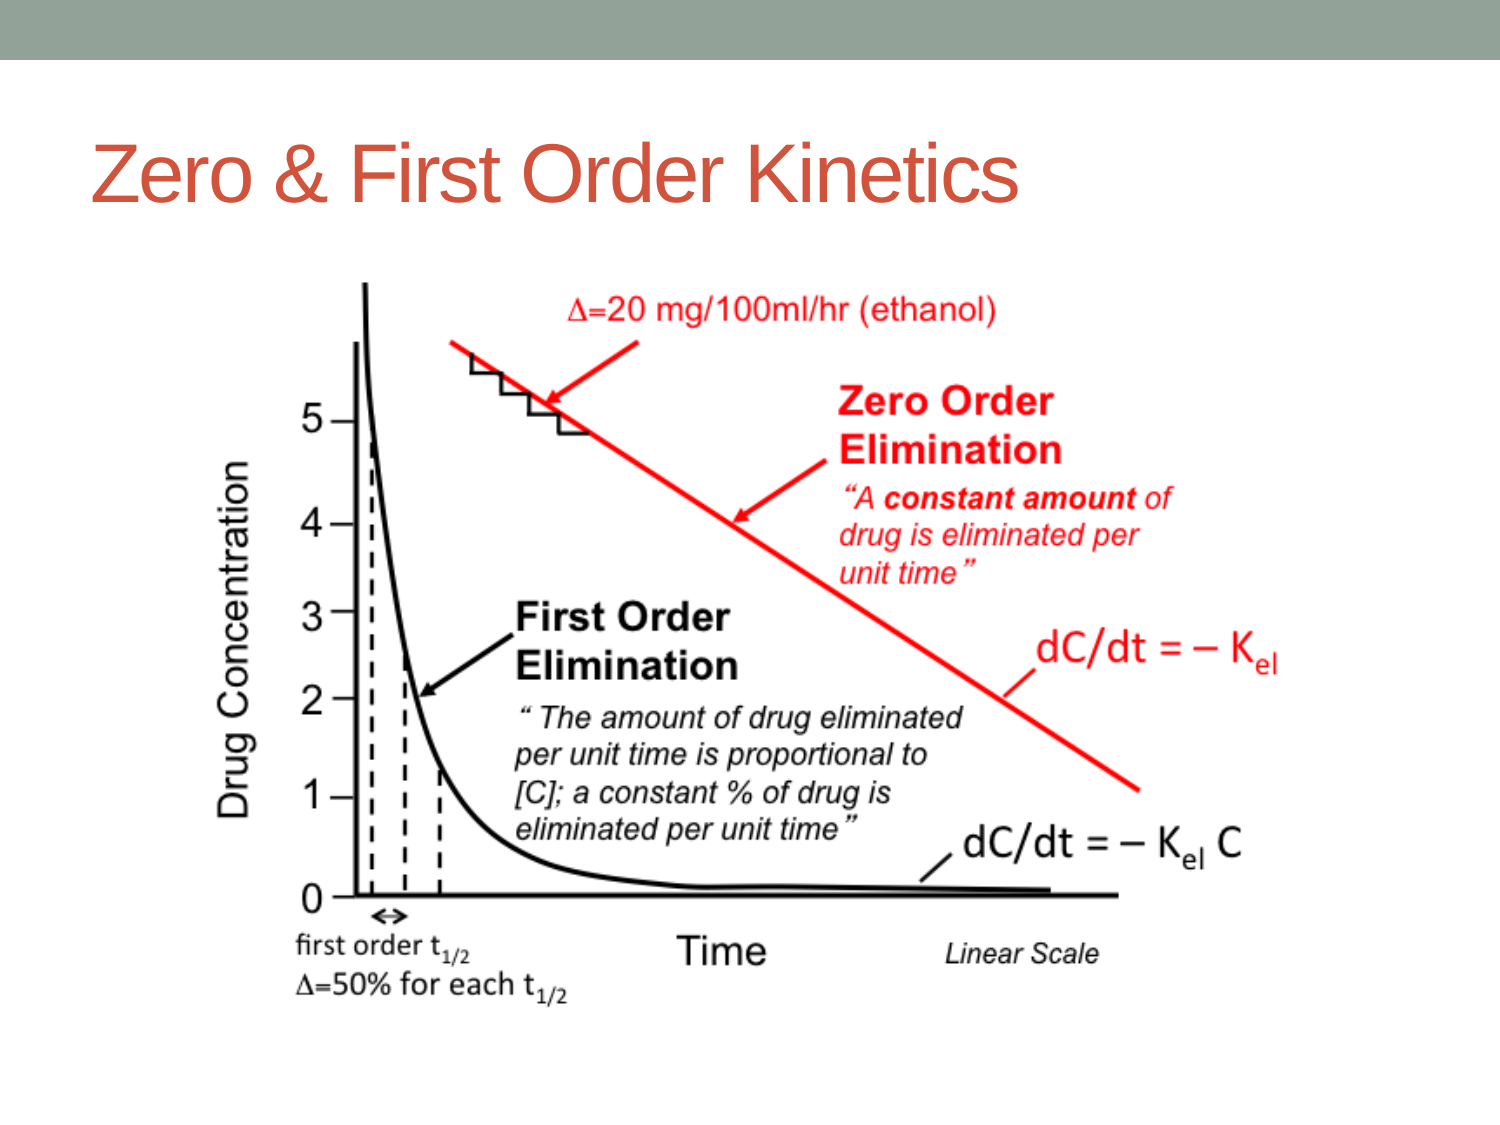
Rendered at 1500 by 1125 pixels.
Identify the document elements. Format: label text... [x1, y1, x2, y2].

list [193, 262, 1307, 1063]
title Zero & First Order Kinetics [75, 87, 1425, 250]
